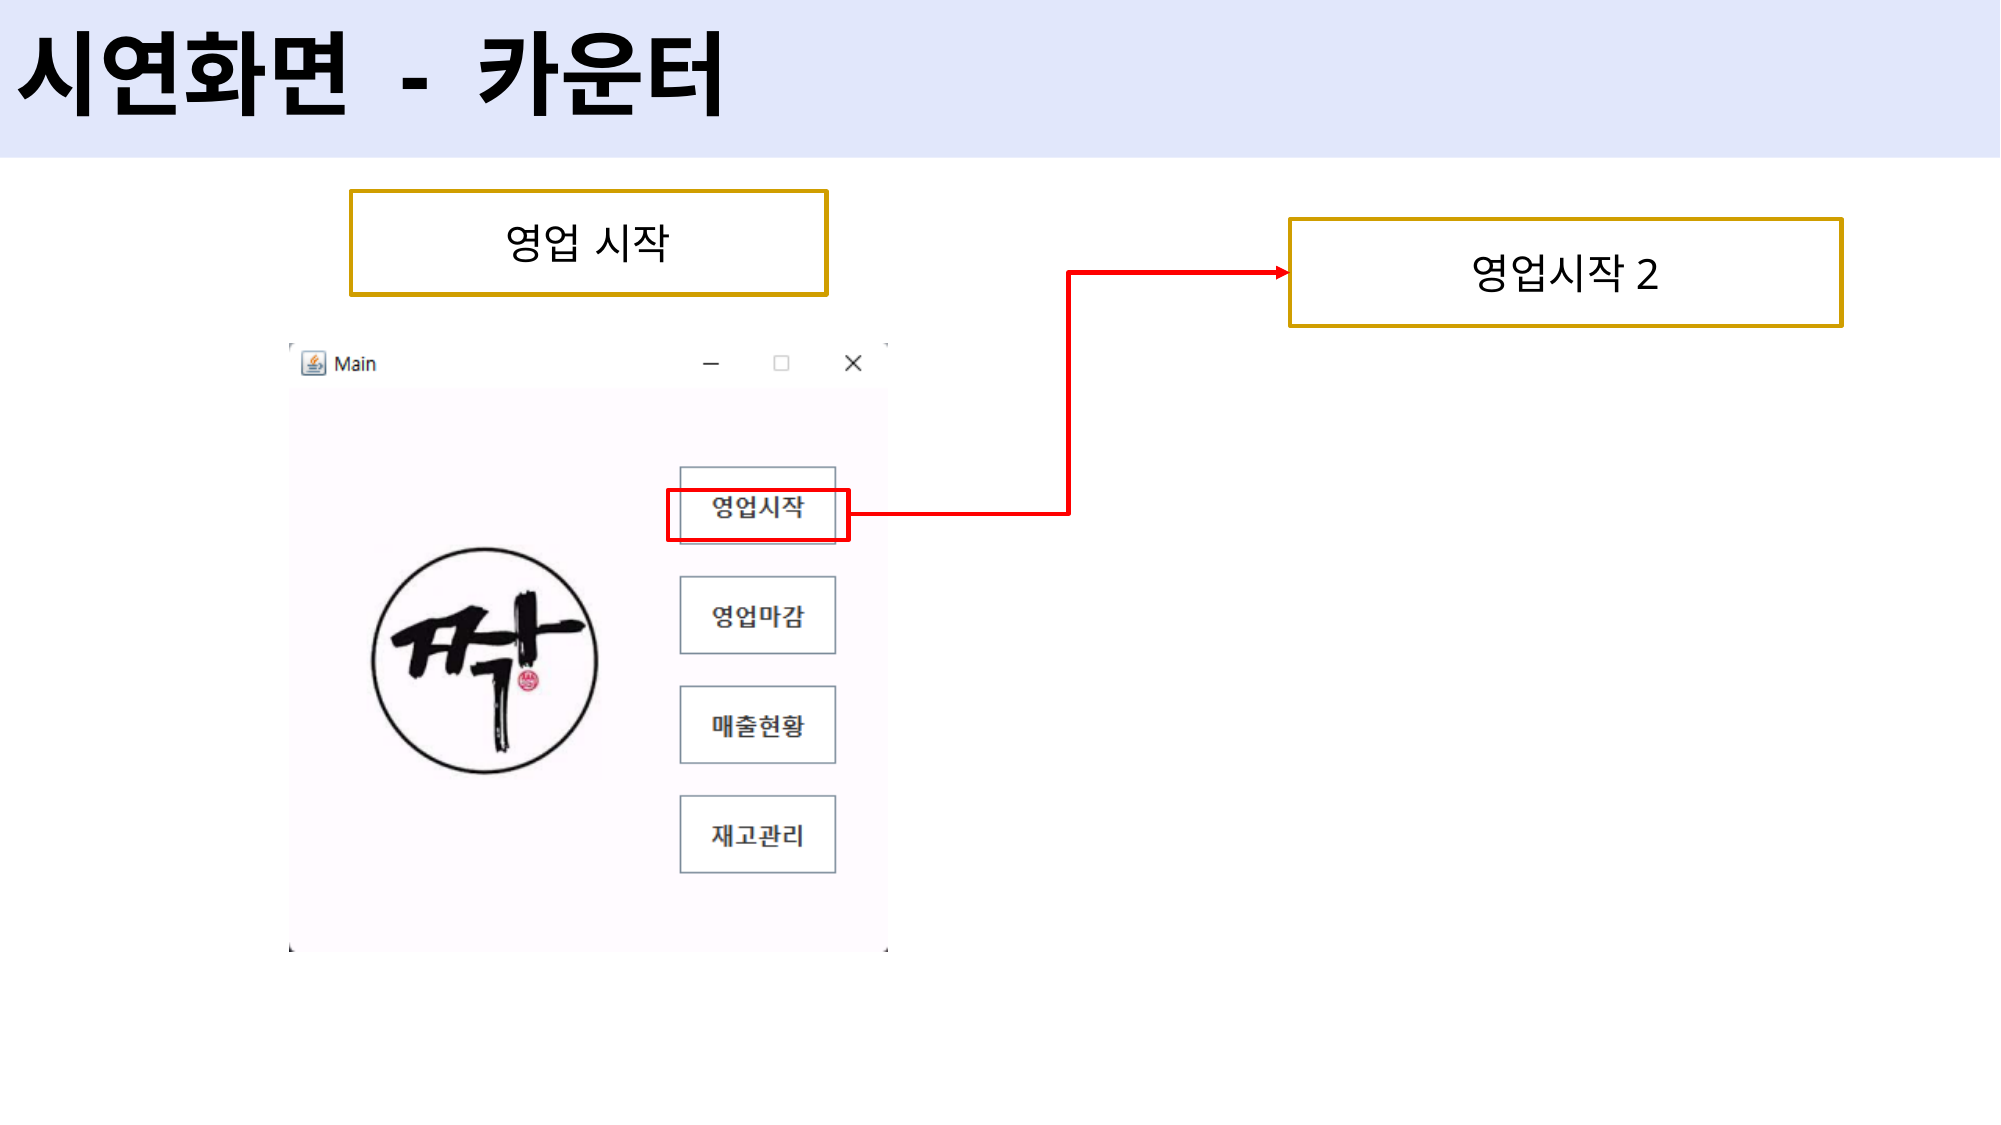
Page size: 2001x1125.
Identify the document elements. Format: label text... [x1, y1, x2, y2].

text_box 영업시작2 [1288, 217, 1844, 328]
picture [289, 342, 889, 952]
title 시연화면 - 카운터 [0, 0, 2000, 158]
text_box 영업 시작 [349, 189, 829, 297]
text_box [667, 267, 1299, 541]
